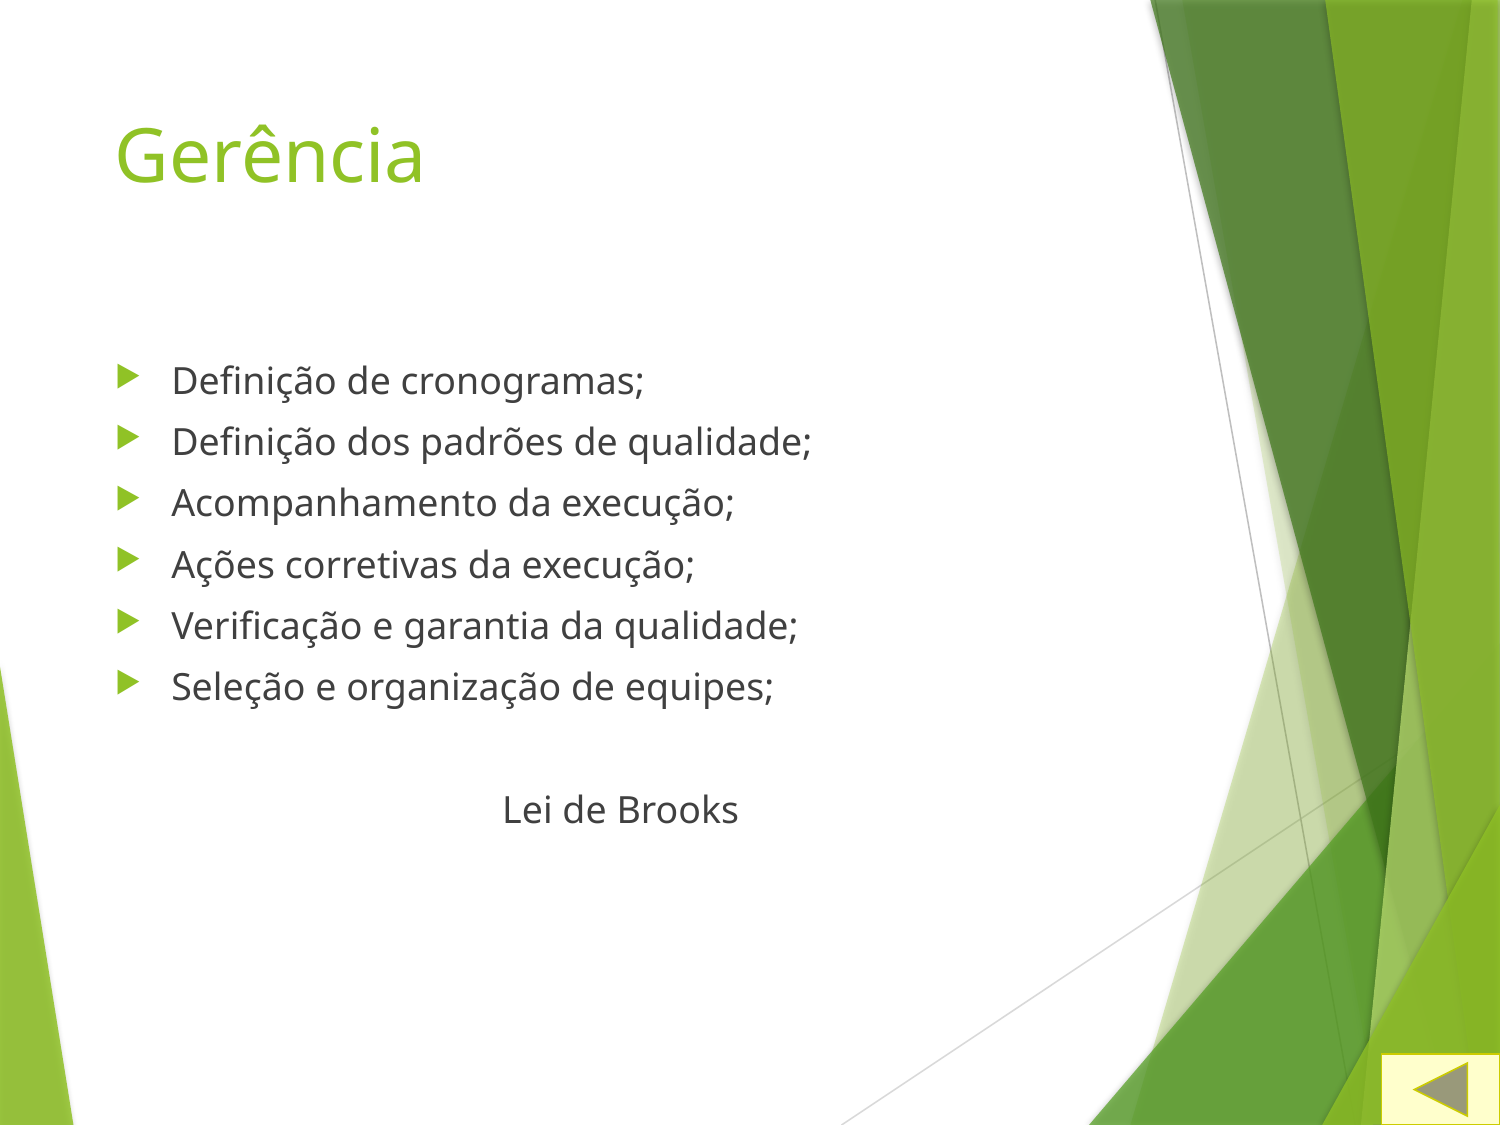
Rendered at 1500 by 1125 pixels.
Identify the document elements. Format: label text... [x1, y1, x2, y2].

text_box [1381, 1054, 1500, 1125]
title Gerência [99, 99, 1142, 317]
list Definição de cronogramas; Definição dos padrões de qualidade; Acompanhamento da execução; Ações corretivas da execução; Verificação e garantia da qualidade; Seleção e organização de equipes; Lei de Brooks [99, 354, 1142, 992]
